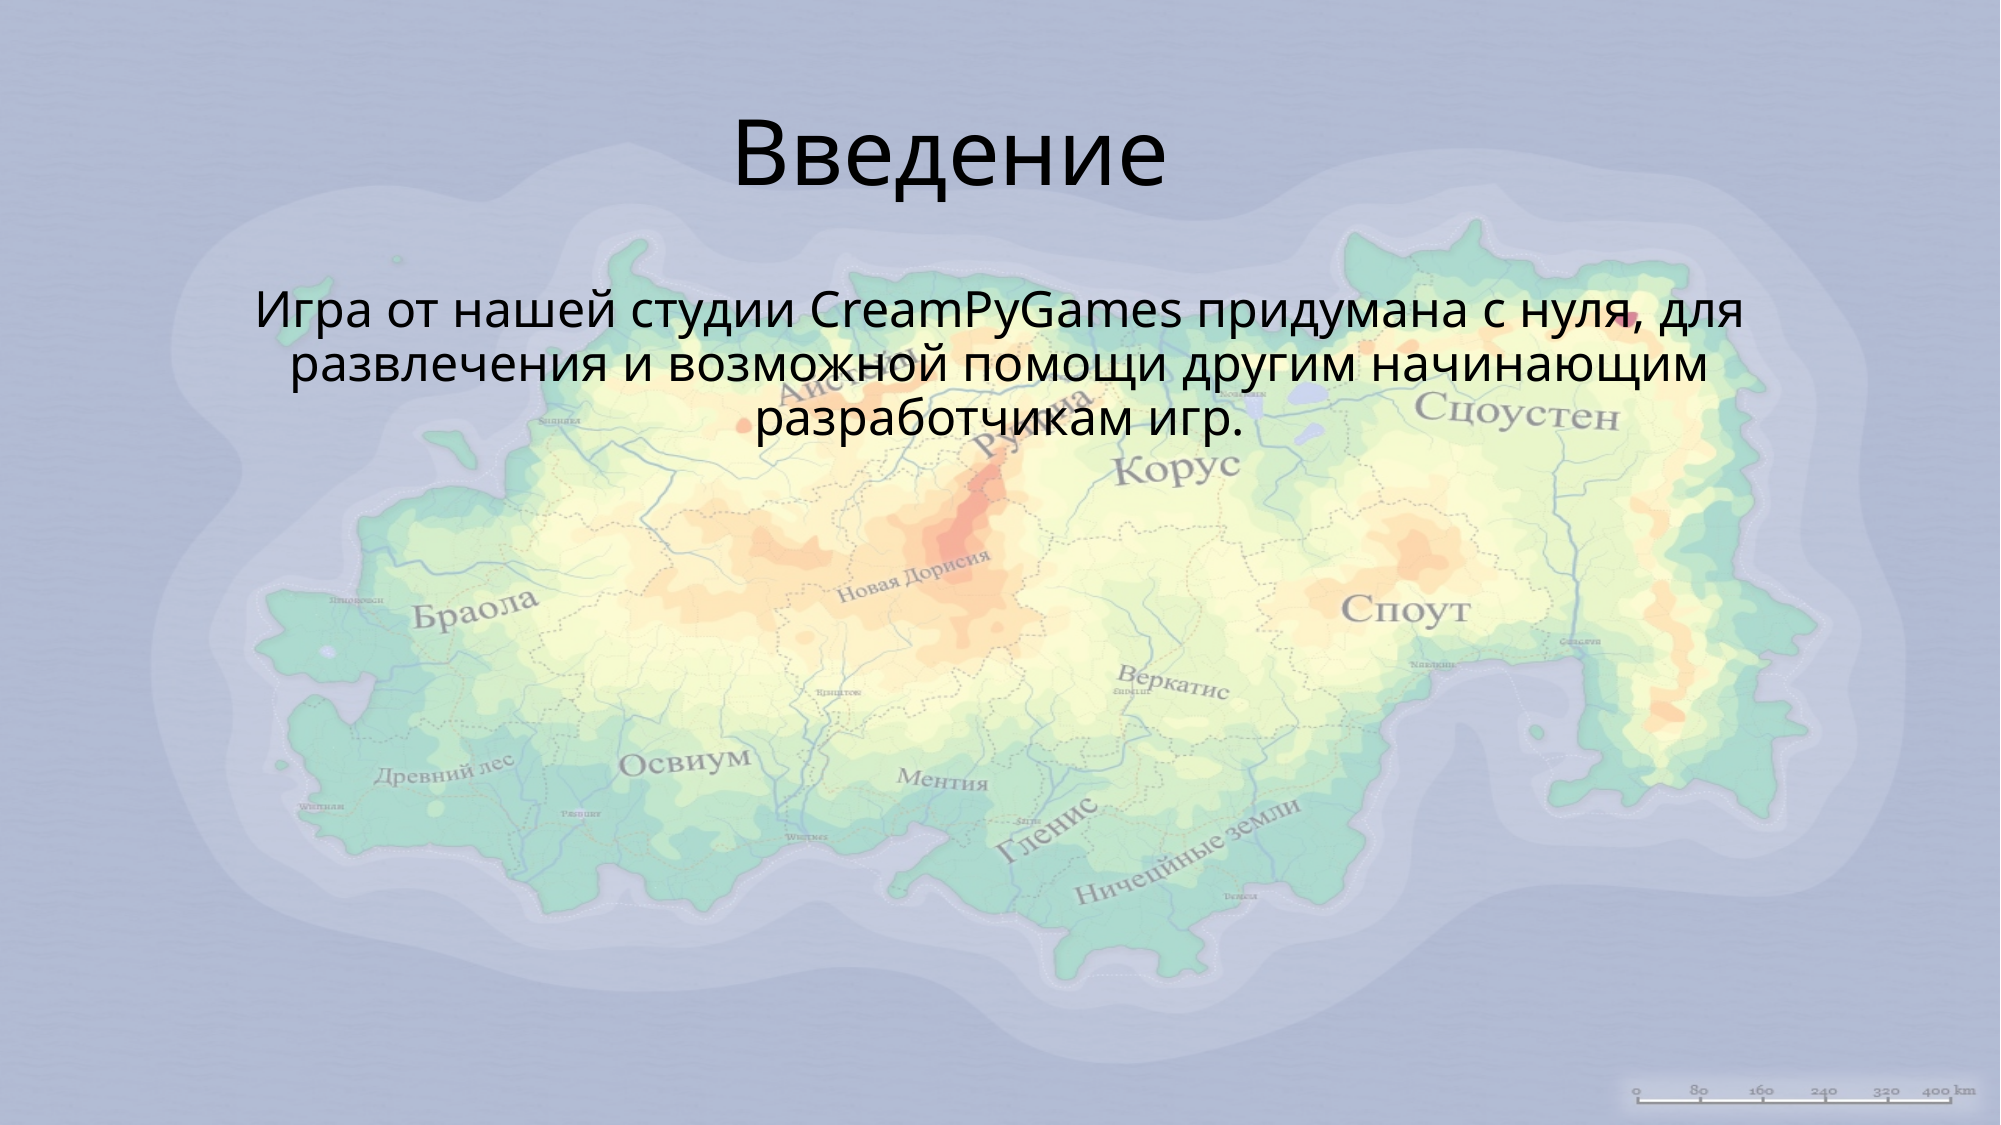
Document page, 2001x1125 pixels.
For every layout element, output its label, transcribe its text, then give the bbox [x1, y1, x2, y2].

title Введение [200, 0, 1700, 213]
subtitle Игра от нашей студии CreamPyGames придумана с нуля, для развлечения и возможной помощи другим начинающим разработчикам игр. [214, 276, 1786, 590]
